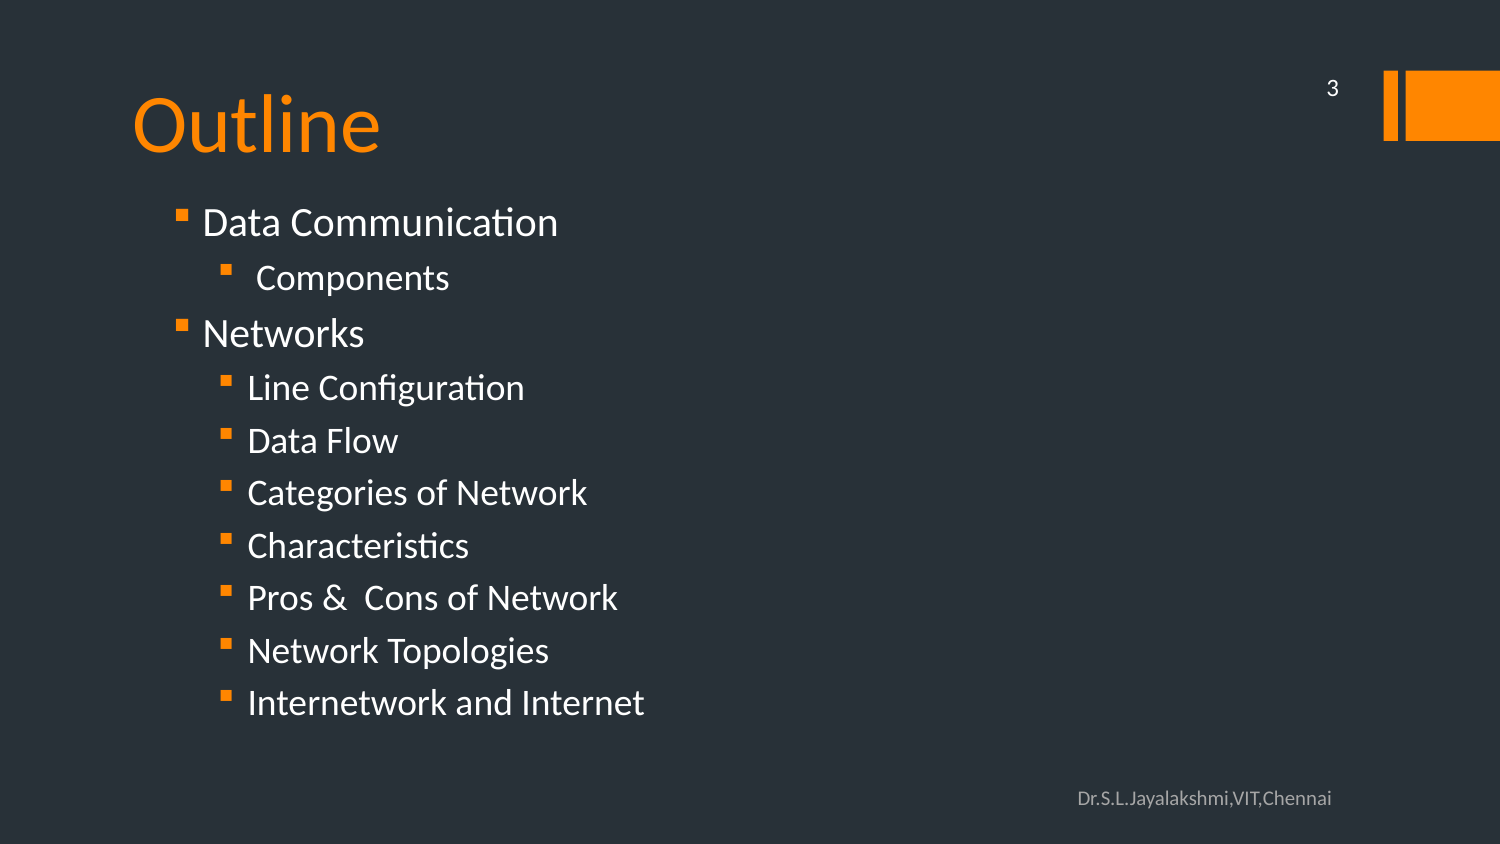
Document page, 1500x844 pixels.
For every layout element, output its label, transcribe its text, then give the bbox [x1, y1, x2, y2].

list Data Communication Components Networks Line Configuration Data Flow Categories of Network Characteristics Pros & Cons of Network Network Topologies Internetwork and Internet [150, 187, 1350, 777]
title Outline [117, 35, 1318, 178]
footer Dr.S.L.Jayalakshmi,VIT,Chennai [1062, 784, 1431, 822]
slide_number 3 [1199, 67, 1355, 105]
